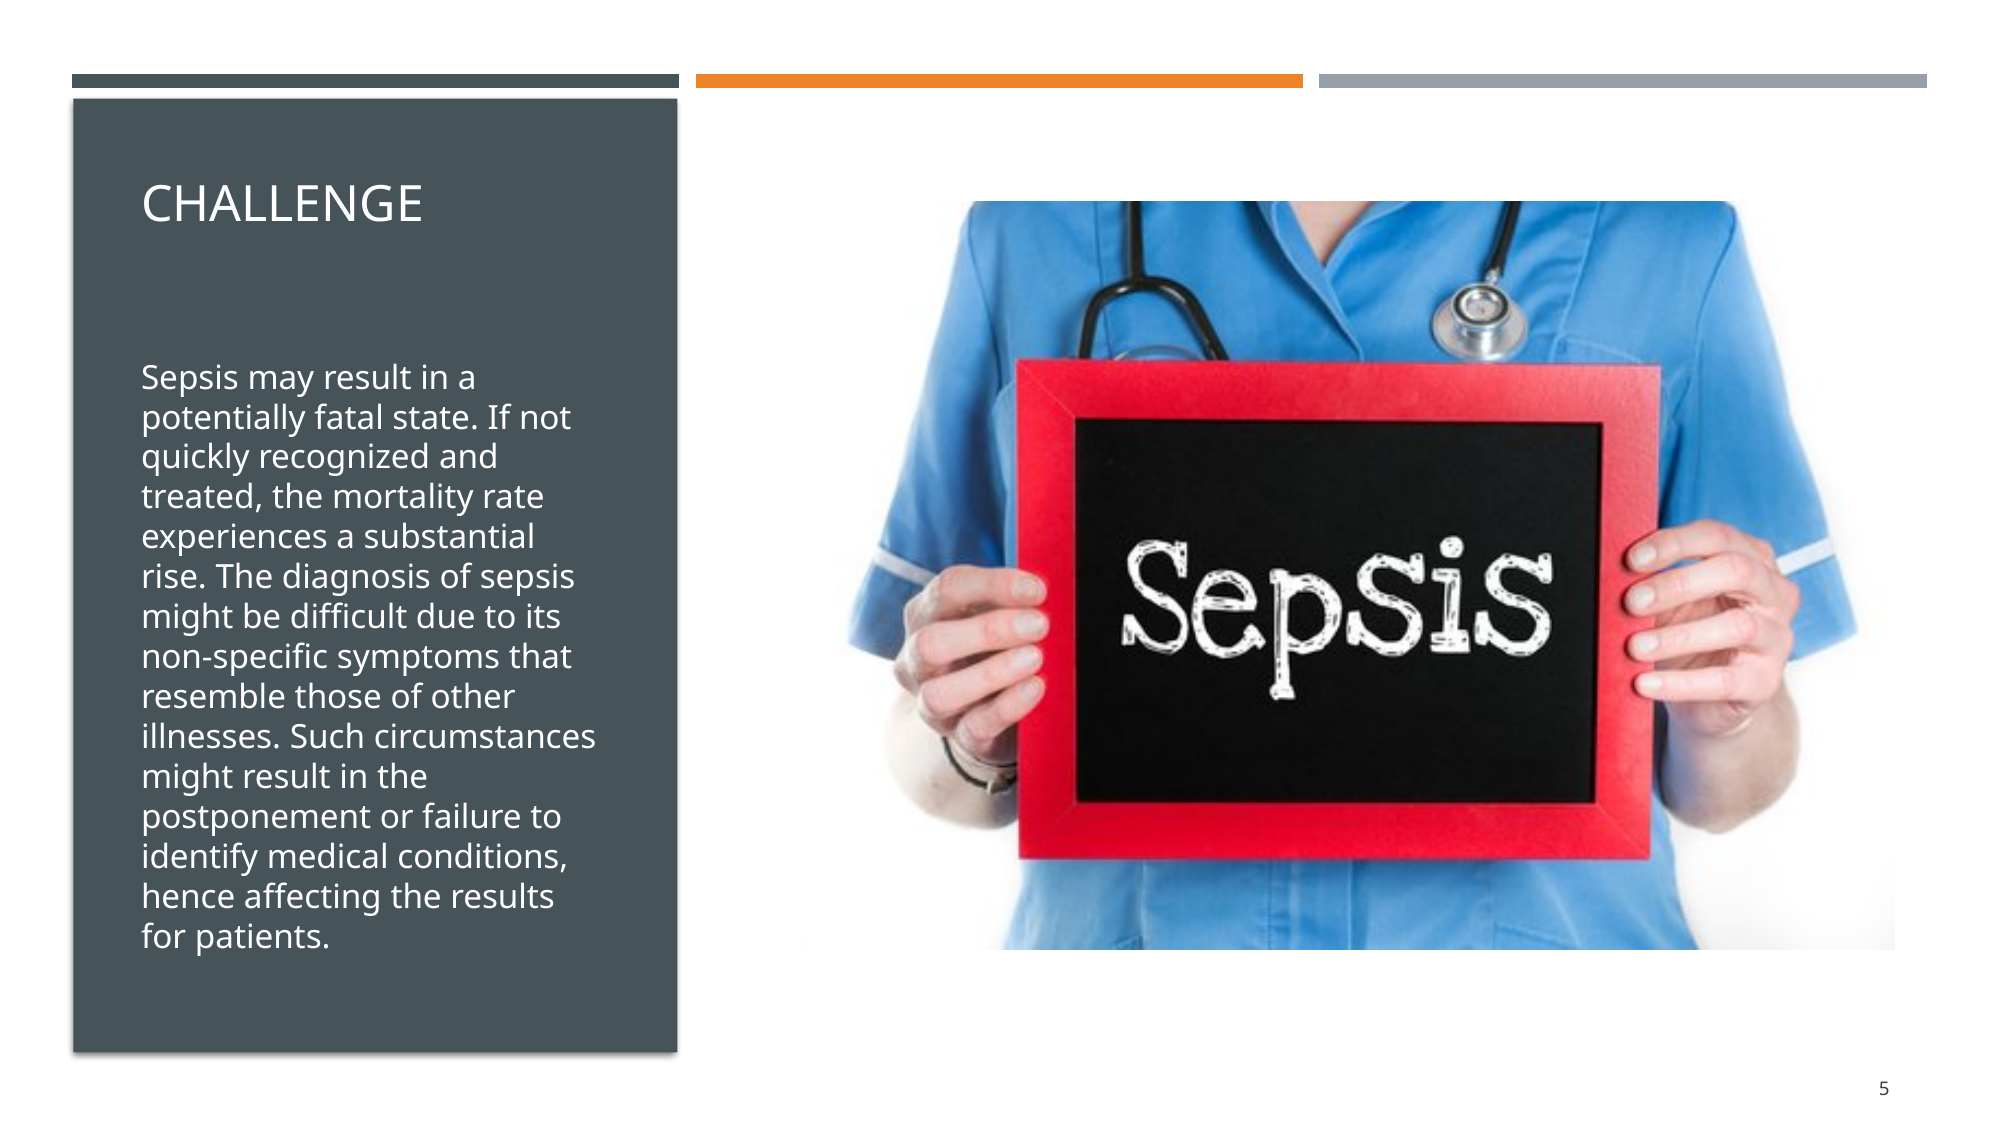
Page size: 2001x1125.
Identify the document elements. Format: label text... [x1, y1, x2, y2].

slide_number 5 [1732, 1059, 1905, 1120]
list Sepsis may result in a potentially fatal state. If not quickly recognized and treated, the mortality rate experiences a substantial rise. The diagnosis of sepsis might be difficult due to its non-specific symptoms that resemble those of other illnesses. Such circumstances might result in the postponement or failure to identify medical conditions, hence affecting the results for patients. [125, 348, 624, 889]
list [803, 201, 1896, 950]
title Challenge [125, 153, 624, 240]
